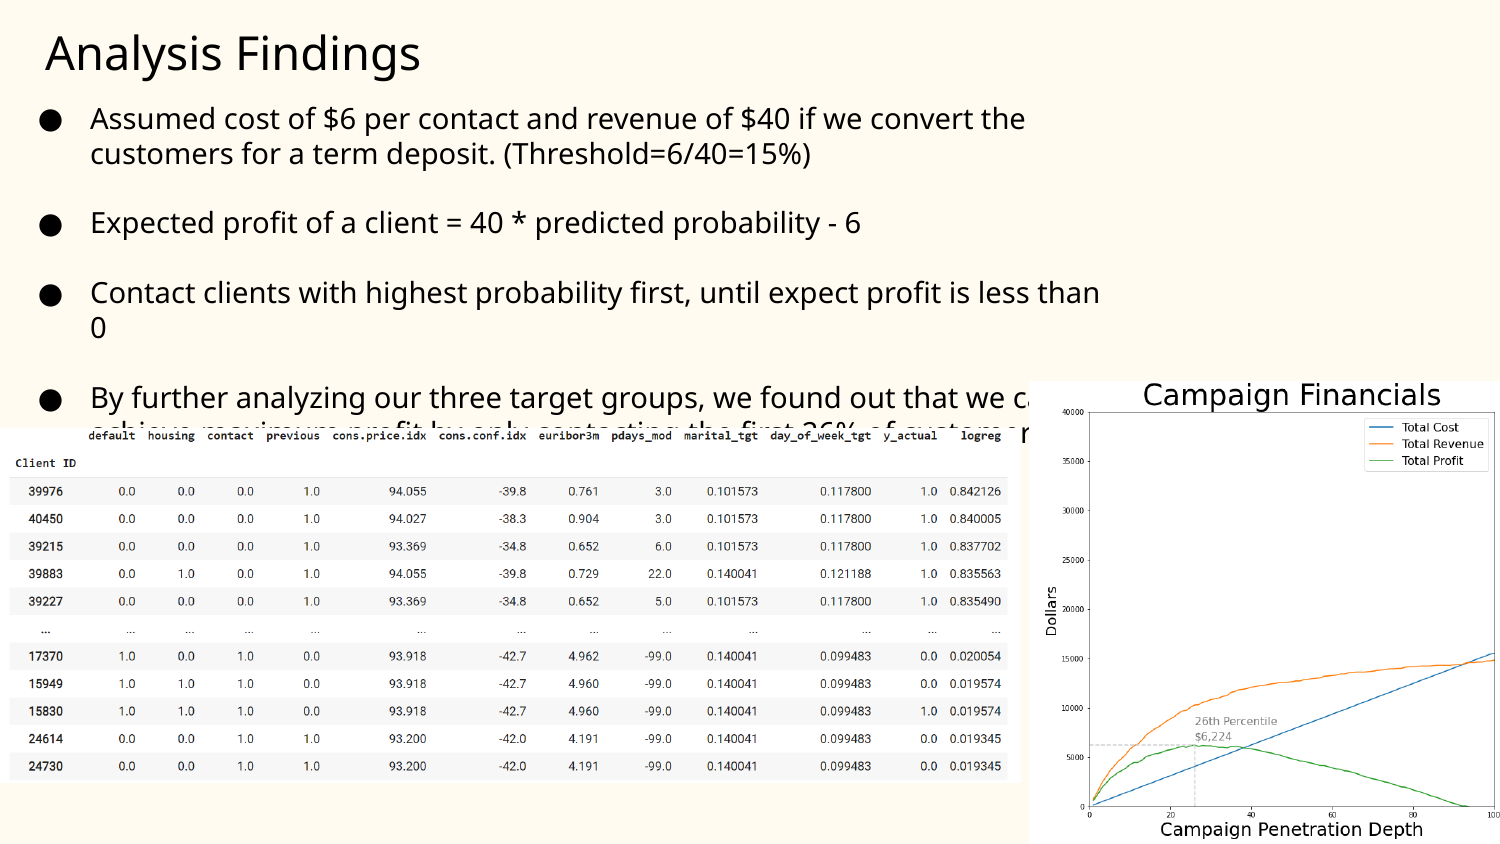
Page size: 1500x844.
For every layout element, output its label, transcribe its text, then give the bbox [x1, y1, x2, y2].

title Analysis Findings [30, 5, 1428, 100]
picture [0, 428, 1021, 783]
picture [1029, 381, 1500, 844]
text_box Assumed cost of $6 per contact and revenue of $40 if we convert the customers for a term deposit. (Threshold=6/40=15%) Expected profit of a client = 40 * predicted probability - 6 Contact clients with highest probability first, until expect profit is less than 0 By further analyzing our three target groups, we found out that we can achieve maximum profit by only contacting the first 26% of customers. [0, 84, 1130, 428]
